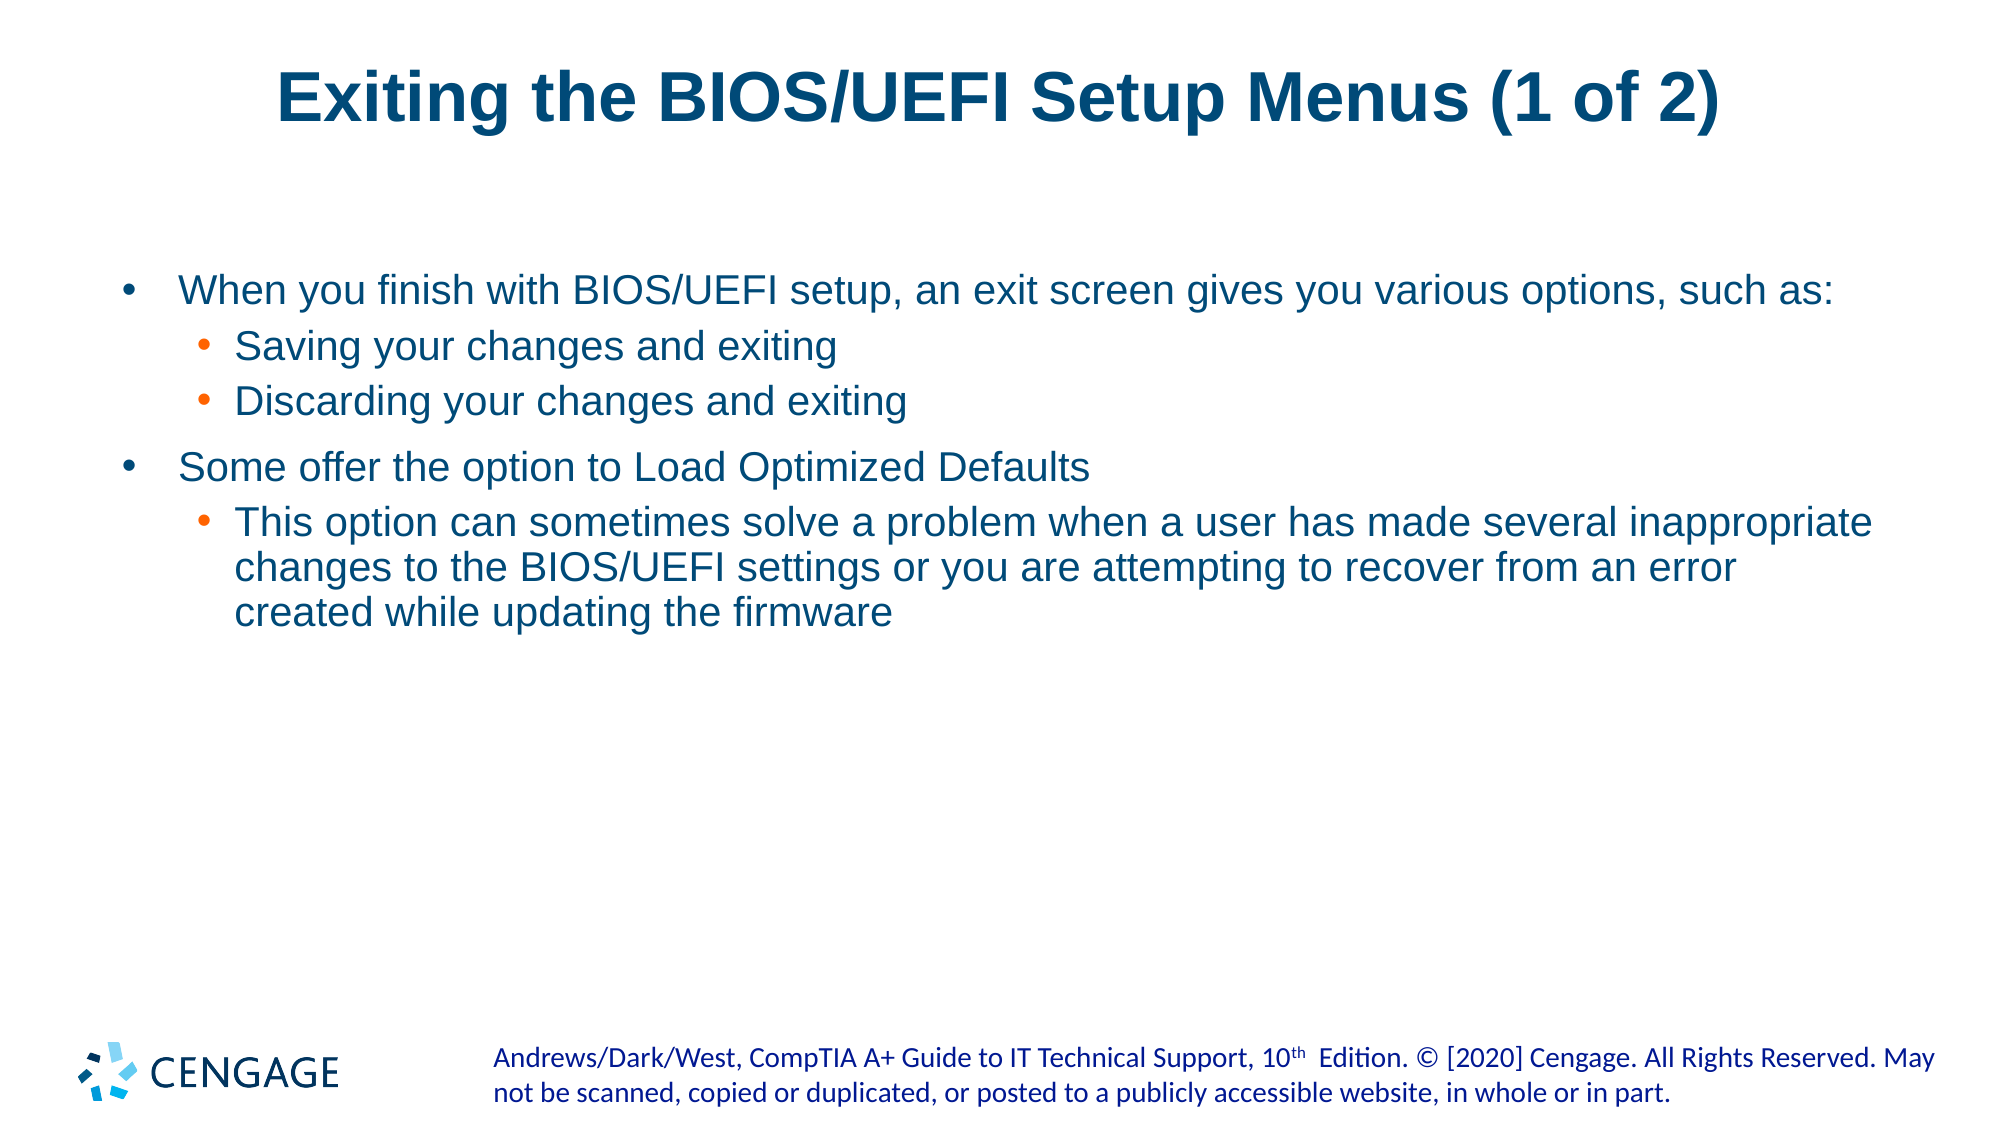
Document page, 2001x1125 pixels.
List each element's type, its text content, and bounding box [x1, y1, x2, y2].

title Exiting the BIOS/UEFI Setup Menus (1 of 2) [137, 59, 1863, 171]
list When you finish with BIOS/UEFI setup, an exit screen gives you various options, such as: Saving your changes and exiting Discarding your changes and exiting Some offer the option to Load Optimized Defaults This option can sometimes solve a problem when a user has made several inappropriate changes to the BIOS/UEFI settings or you are attempting to recover from an error created while updating the firmware [121, 268, 1880, 990]
picture [78, 1042, 338, 1101]
